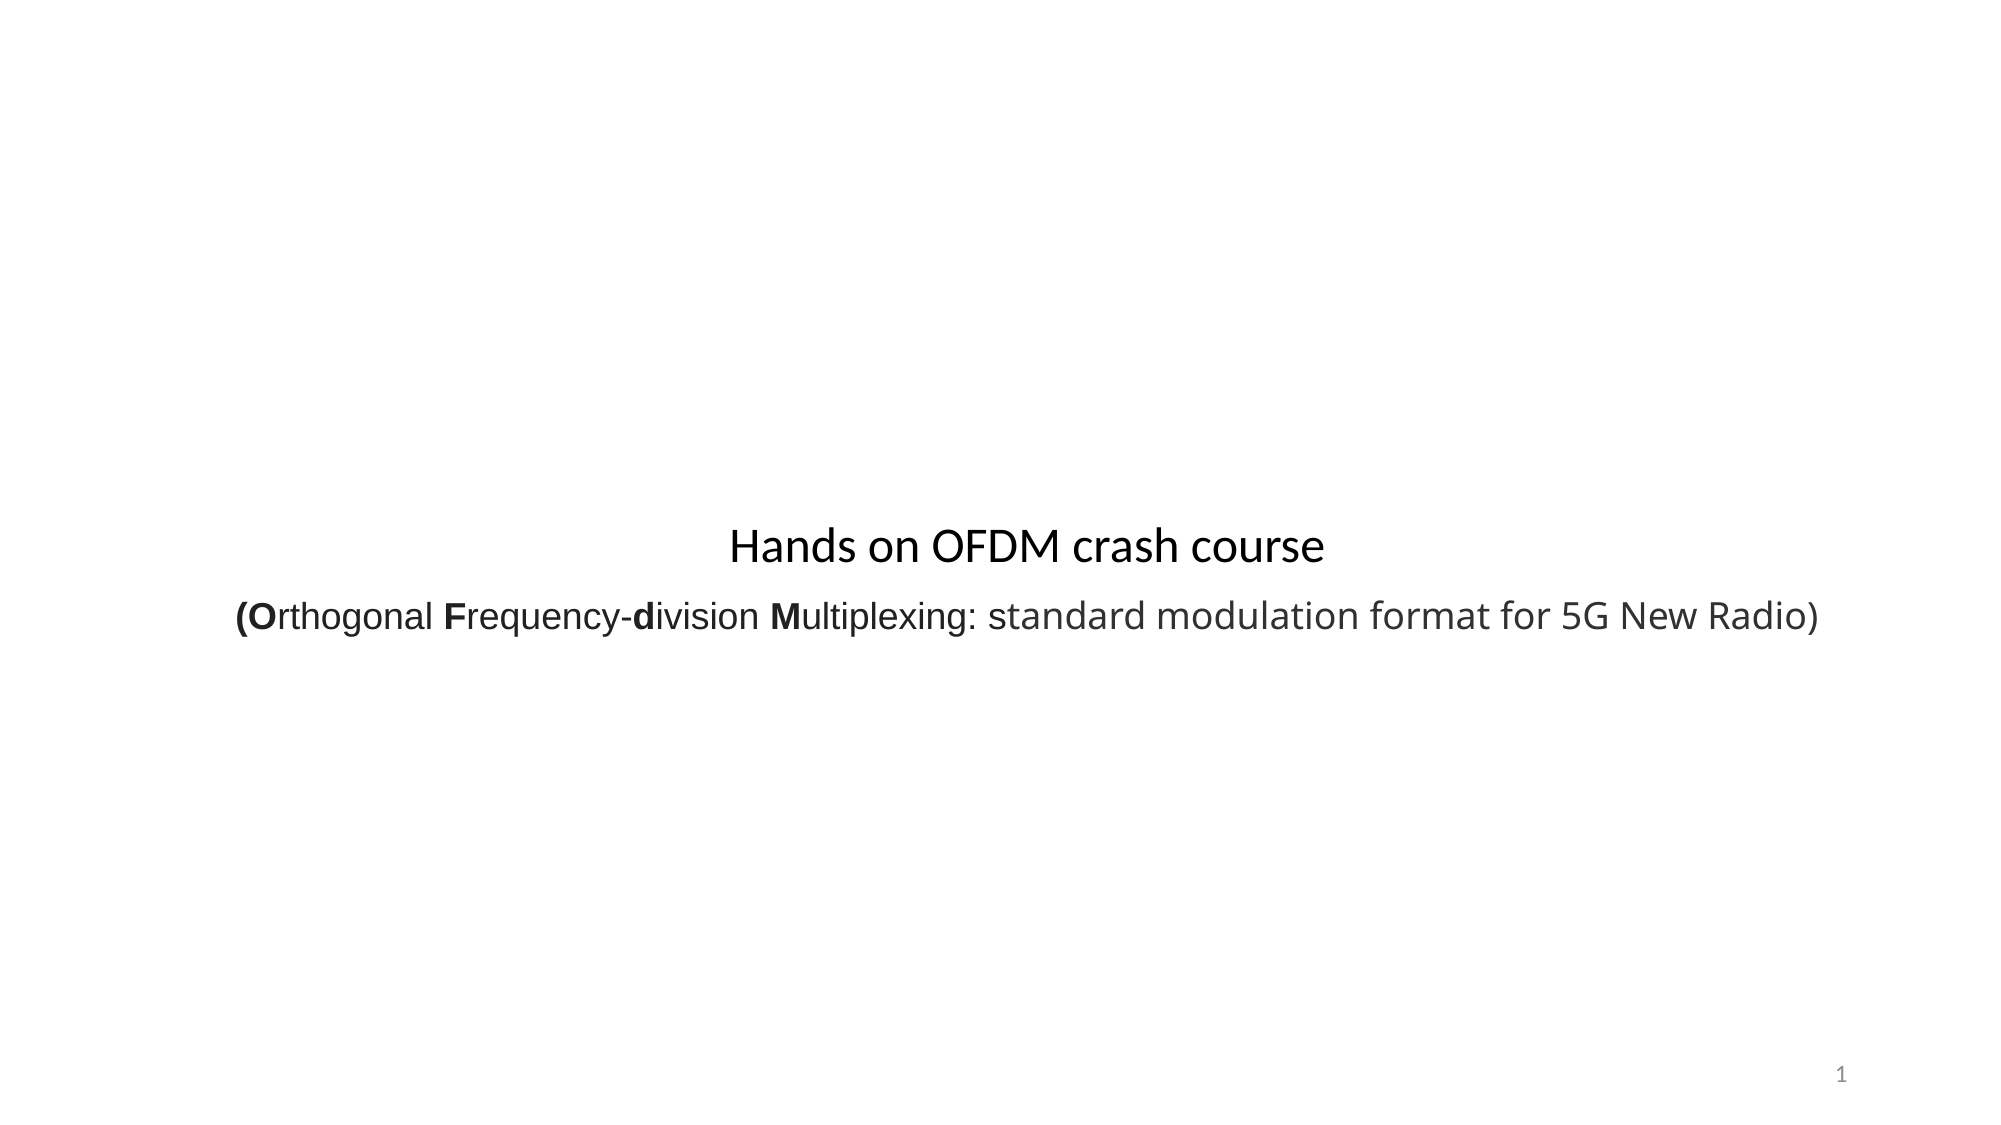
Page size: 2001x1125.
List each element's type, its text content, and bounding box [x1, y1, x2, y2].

slide_number 1 [1412, 1042, 1863, 1103]
text_box Hands on OFDM crash course (Orthogonal Frequency-division Multiplexing: standard modulation format for 5G New Radio) [142, 500, 1913, 645]
